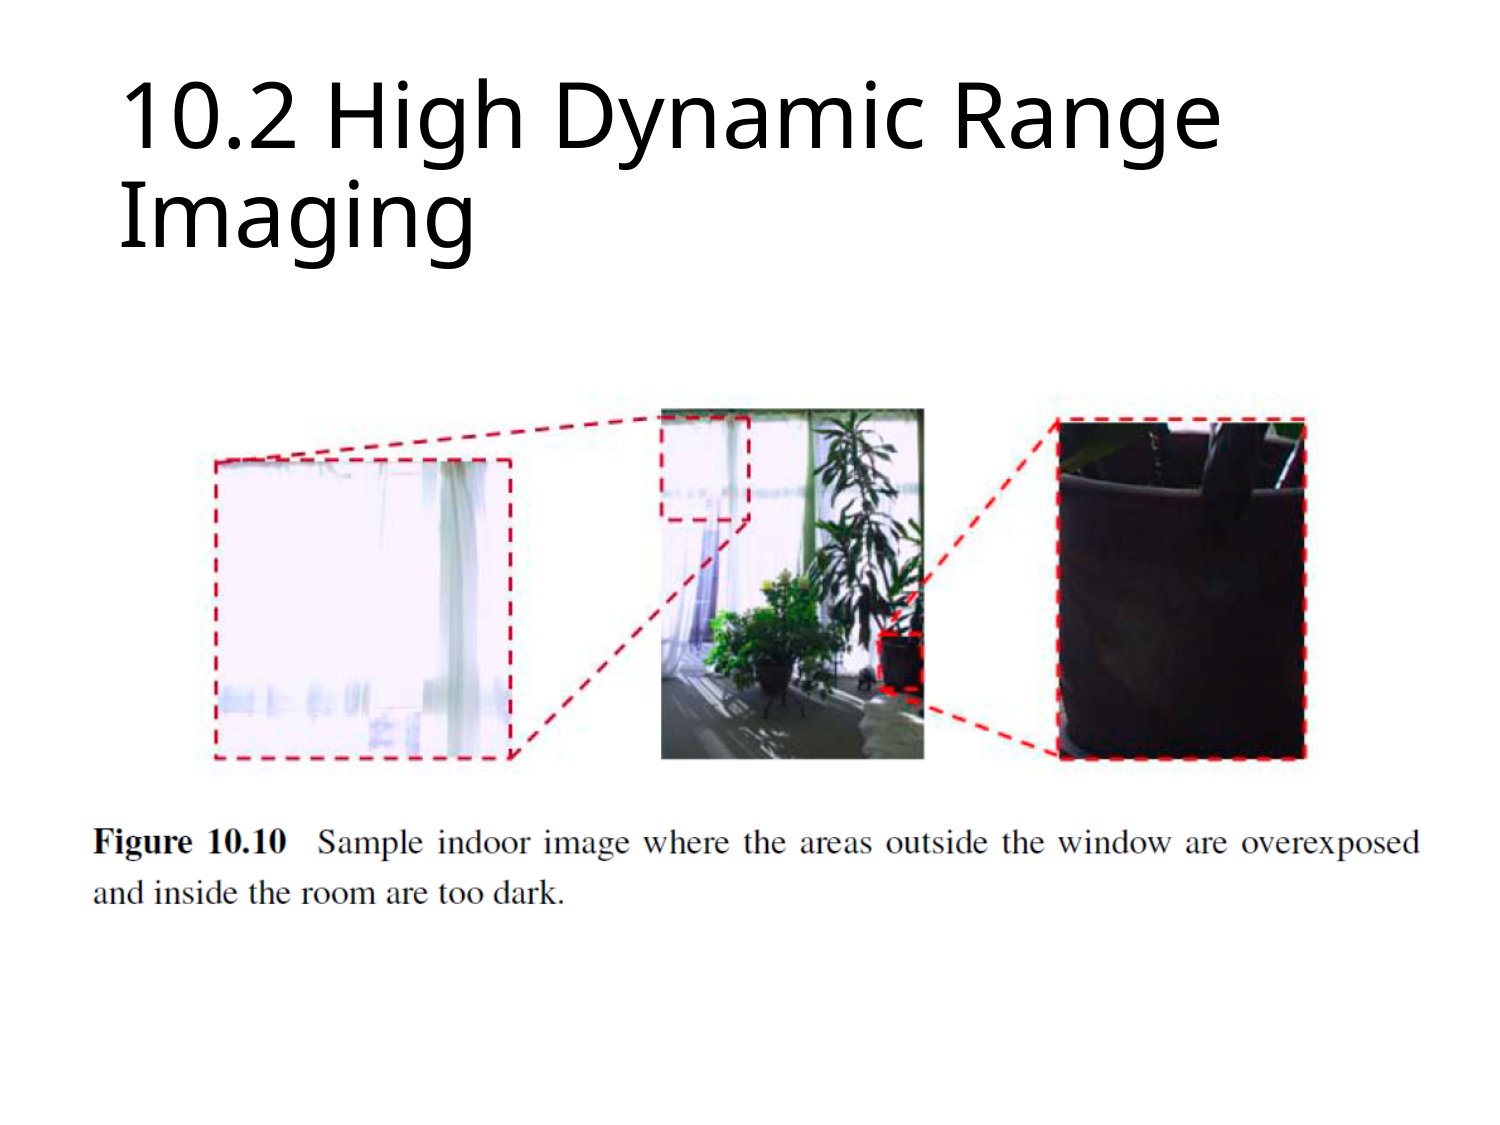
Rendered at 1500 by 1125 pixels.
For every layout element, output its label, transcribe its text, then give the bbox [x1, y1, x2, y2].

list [70, 348, 1429, 929]
title 10.2 High Dynamic Range Imaging [103, 59, 1477, 278]
